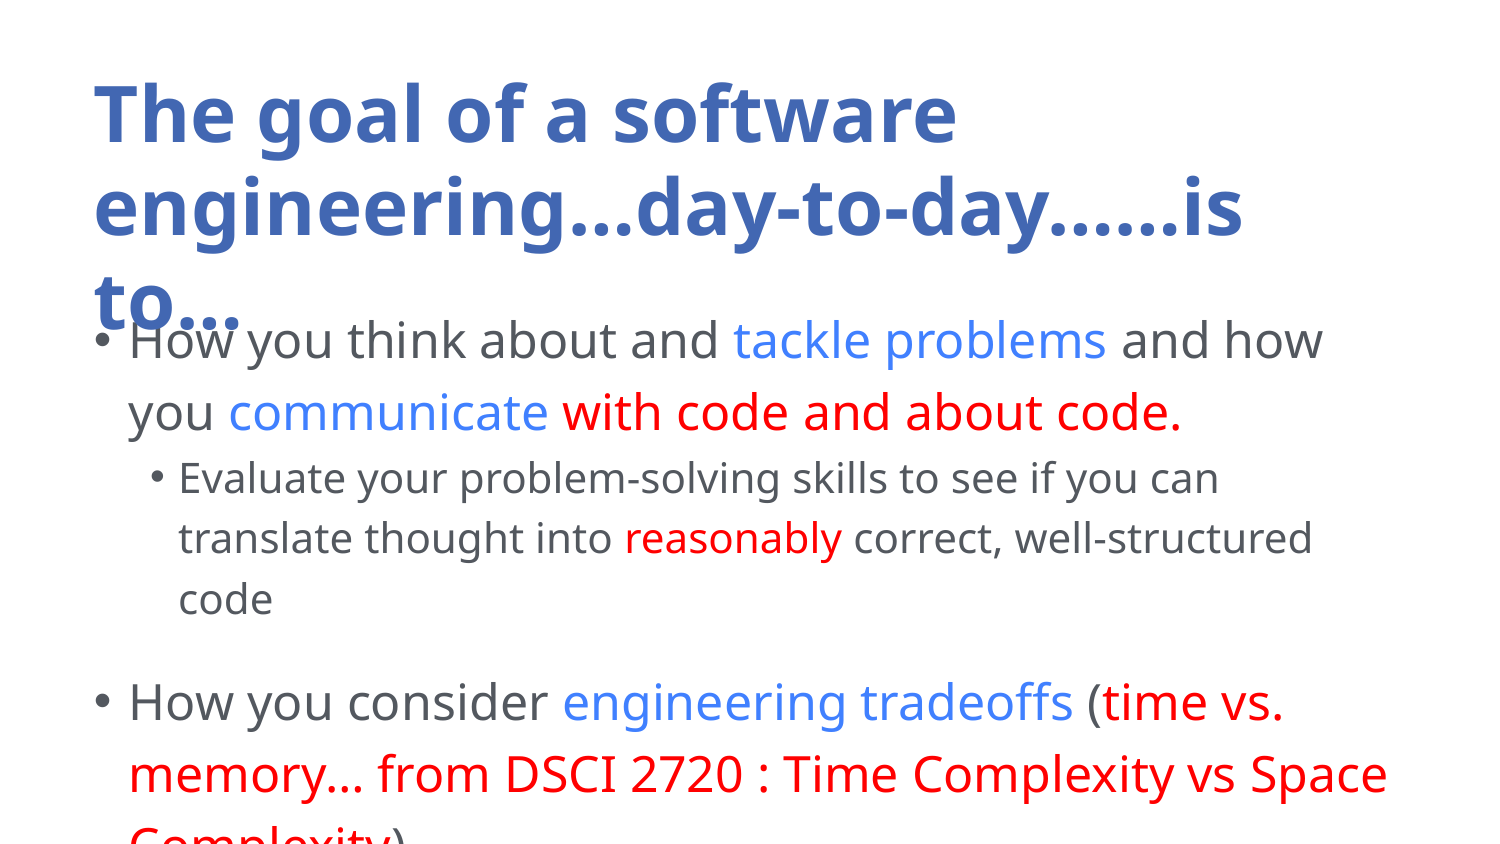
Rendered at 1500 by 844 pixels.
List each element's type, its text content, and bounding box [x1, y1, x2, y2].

title The goal of a software engineering…day-to-day……is to… [93, 64, 1407, 178]
list How you think about and tackle problems and how you communicate with code and about code. Evaluate your problem-solving skills to see if you can translate thought into reasonably correct, well-structured code How you consider engineering tradeoffs (time vs. memory… from DSCI 2720 : Time Complexity vs Space Complexity) [93, 296, 1407, 743]
